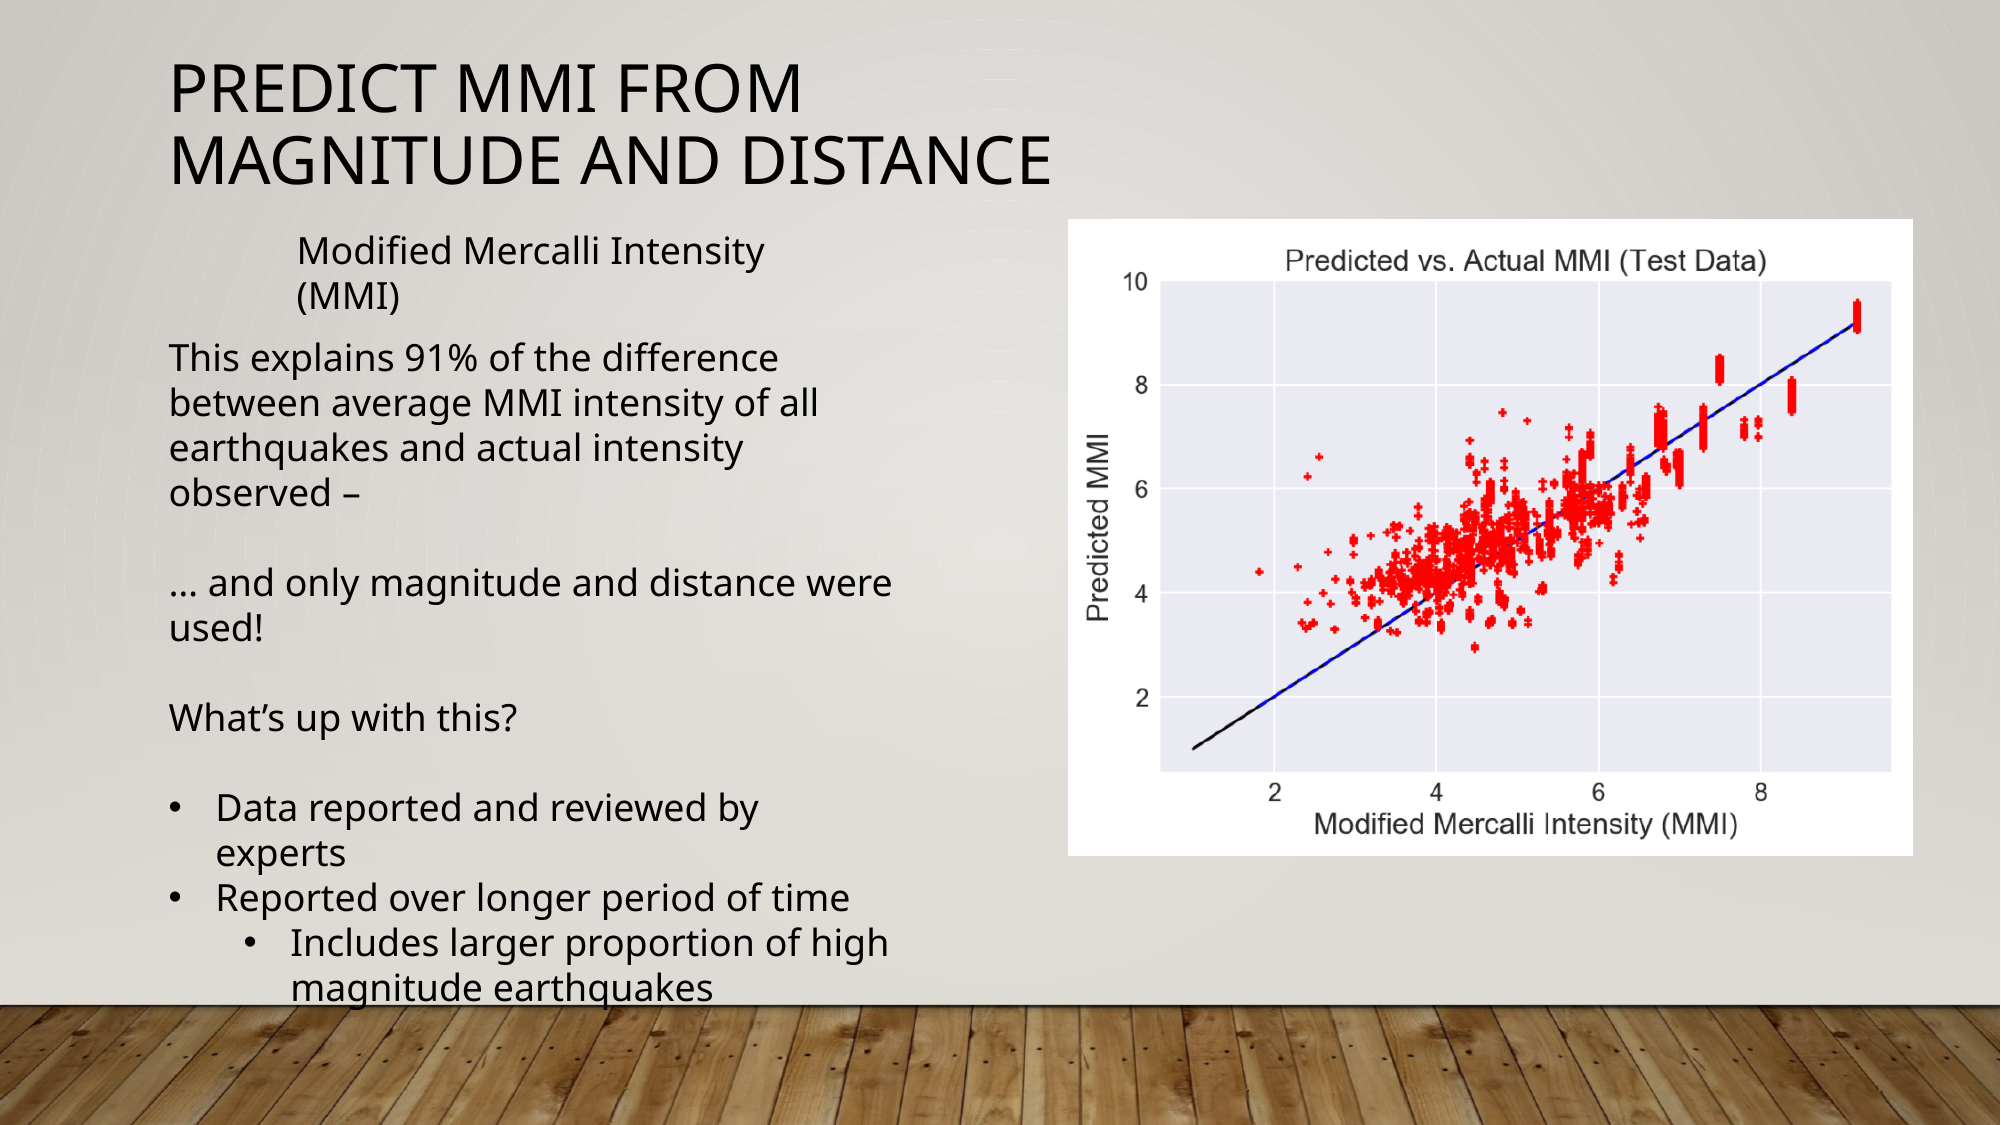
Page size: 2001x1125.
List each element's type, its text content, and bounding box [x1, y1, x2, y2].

picture [1068, 219, 1913, 857]
text_box Modified Mercalli Intensity (MMI) [281, 219, 837, 325]
text_box Predict MMI from Magnitude and Distance [153, 47, 1729, 220]
text_box This explains 91% of the difference between average MMI intensity of all earthquakes and actual intensity observed – … and only magnitude and distance were used! What’s up with this? Data reported and reviewed by experts Reported over longer period of time Includes larger proportion of high magnitude earthquakes [153, 326, 912, 1017]
picture [0, 1005, 2000, 1125]
